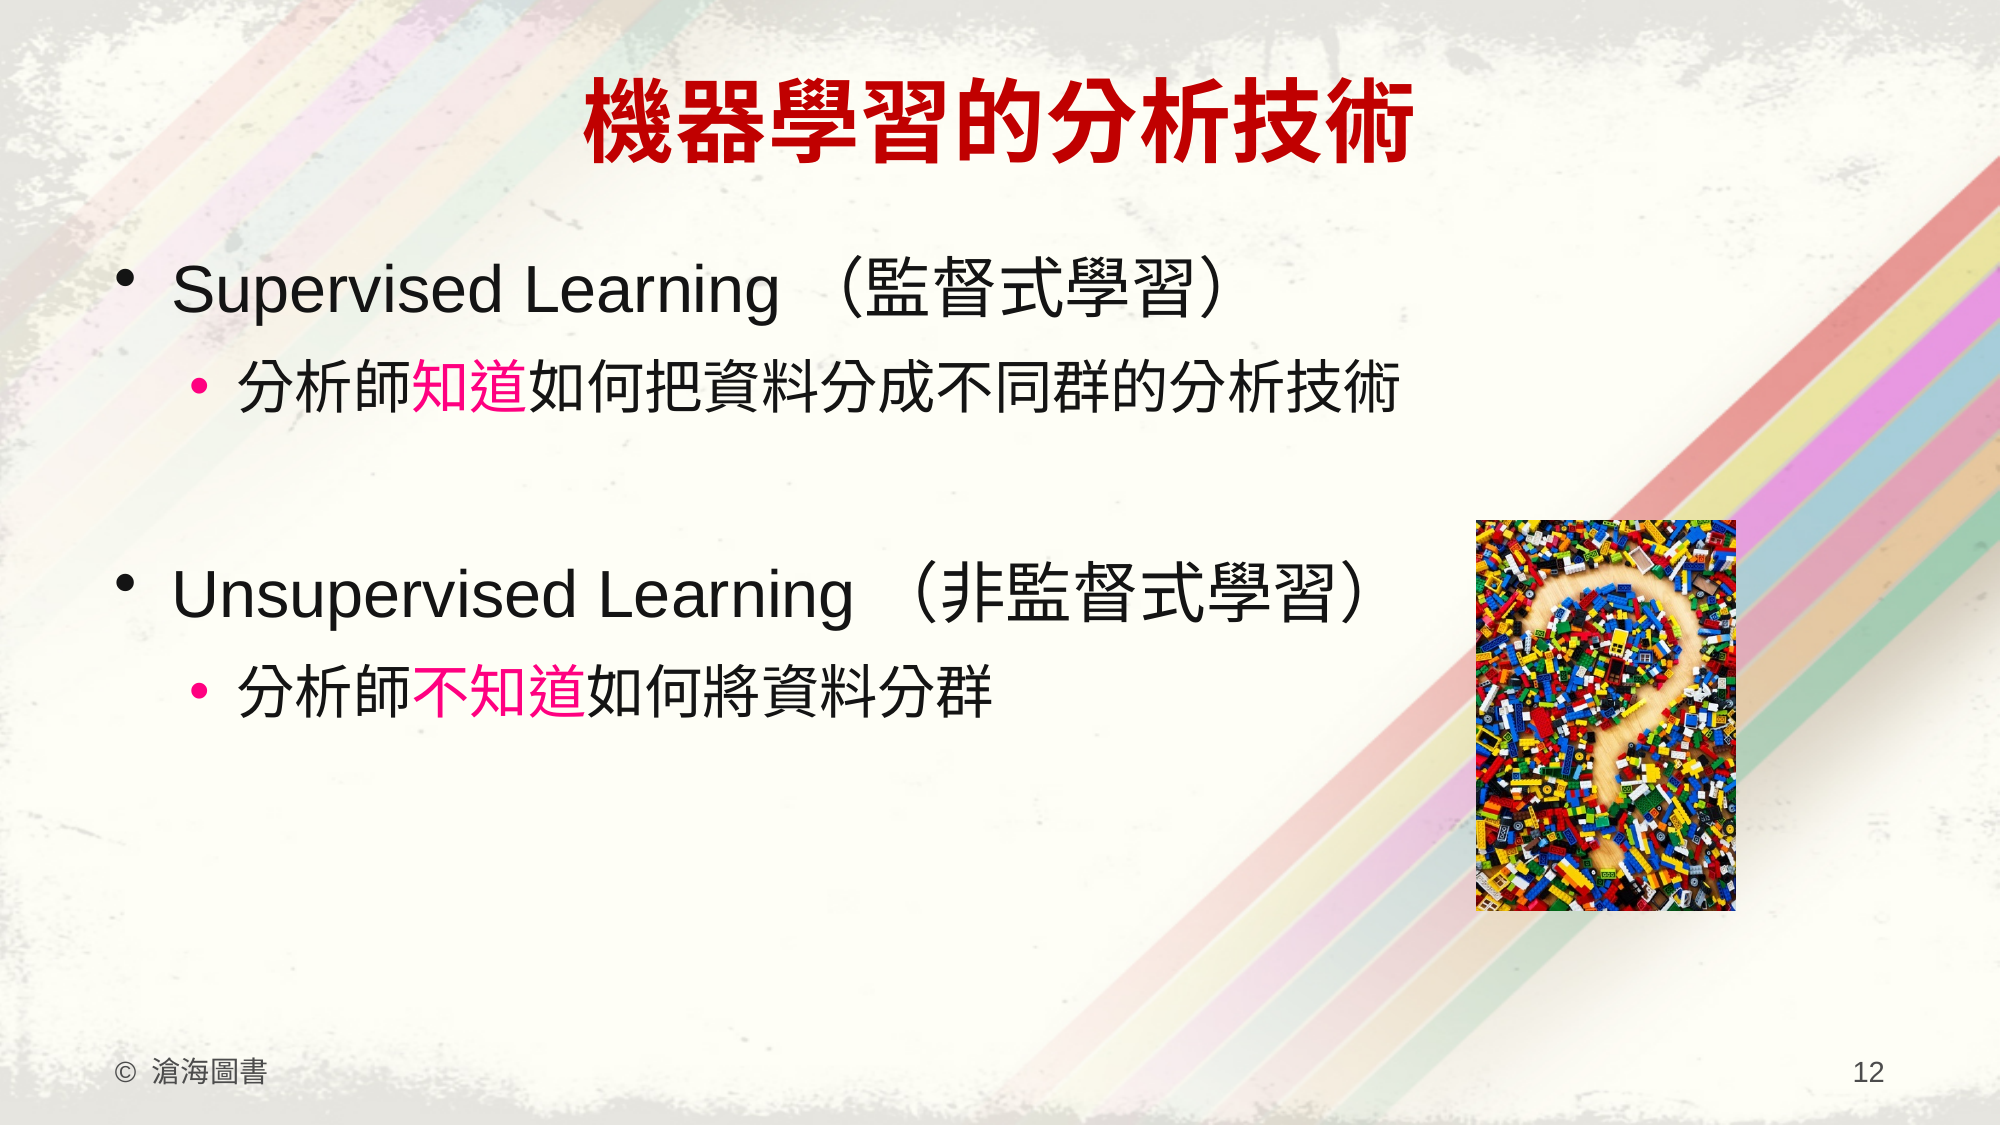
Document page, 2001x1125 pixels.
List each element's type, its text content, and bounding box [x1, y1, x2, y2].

title 機器學習的分析技術 [99, 36, 1900, 202]
picture [0, 0, 2000, 1125]
slide_number © 滄海圖書 [99, 1045, 567, 1124]
slide_number 12 [1433, 1045, 1900, 1124]
list Supervised Learning（監督式學習） 分析師知道如何把資料分成不同群的分析技術 Unsupervised Learning（非監督式學習） 分析師不知道如何將資料分群 [99, 238, 1900, 1025]
